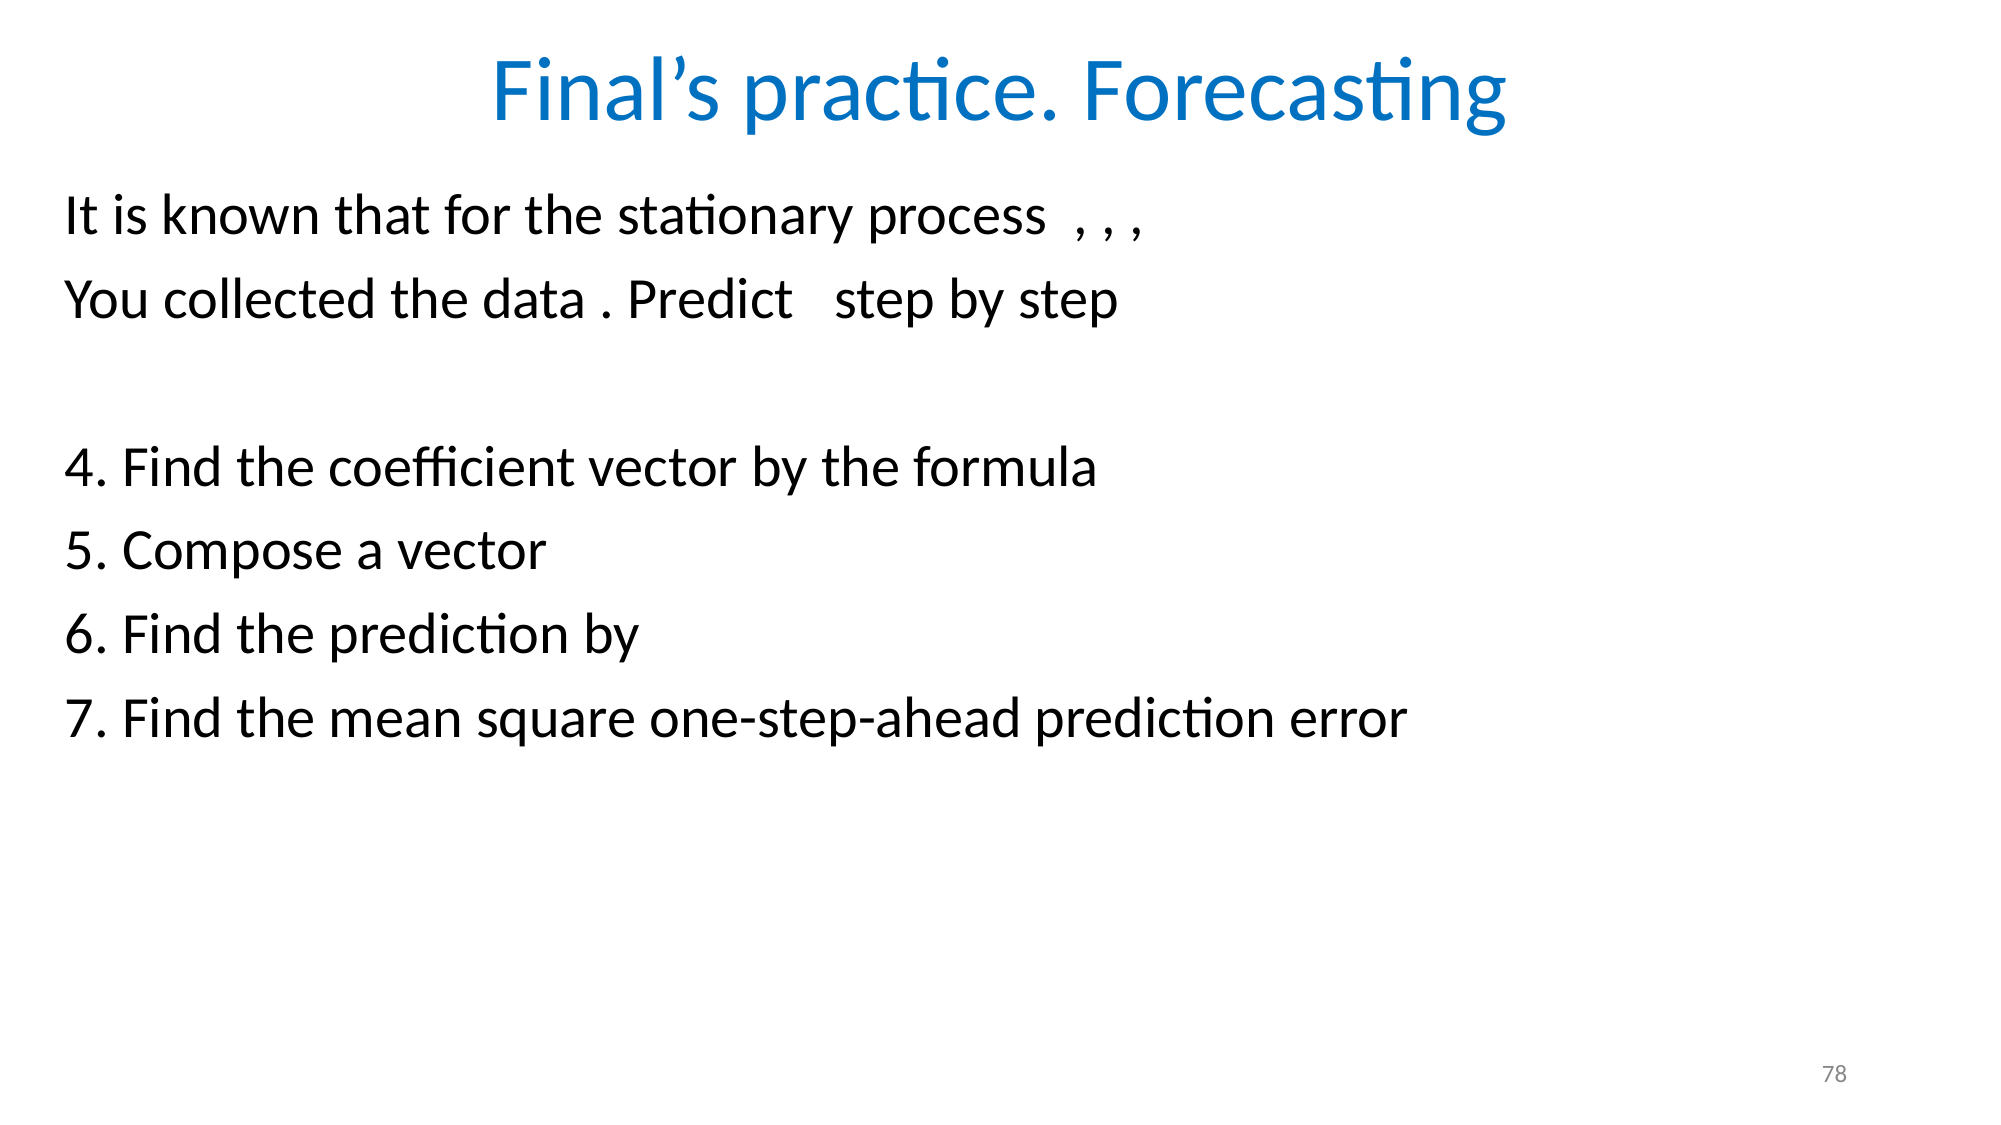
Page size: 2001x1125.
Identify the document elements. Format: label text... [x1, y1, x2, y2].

title Final’s practice. Forecasting [31, 22, 1969, 160]
slide_number 78 [1412, 1042, 1863, 1103]
